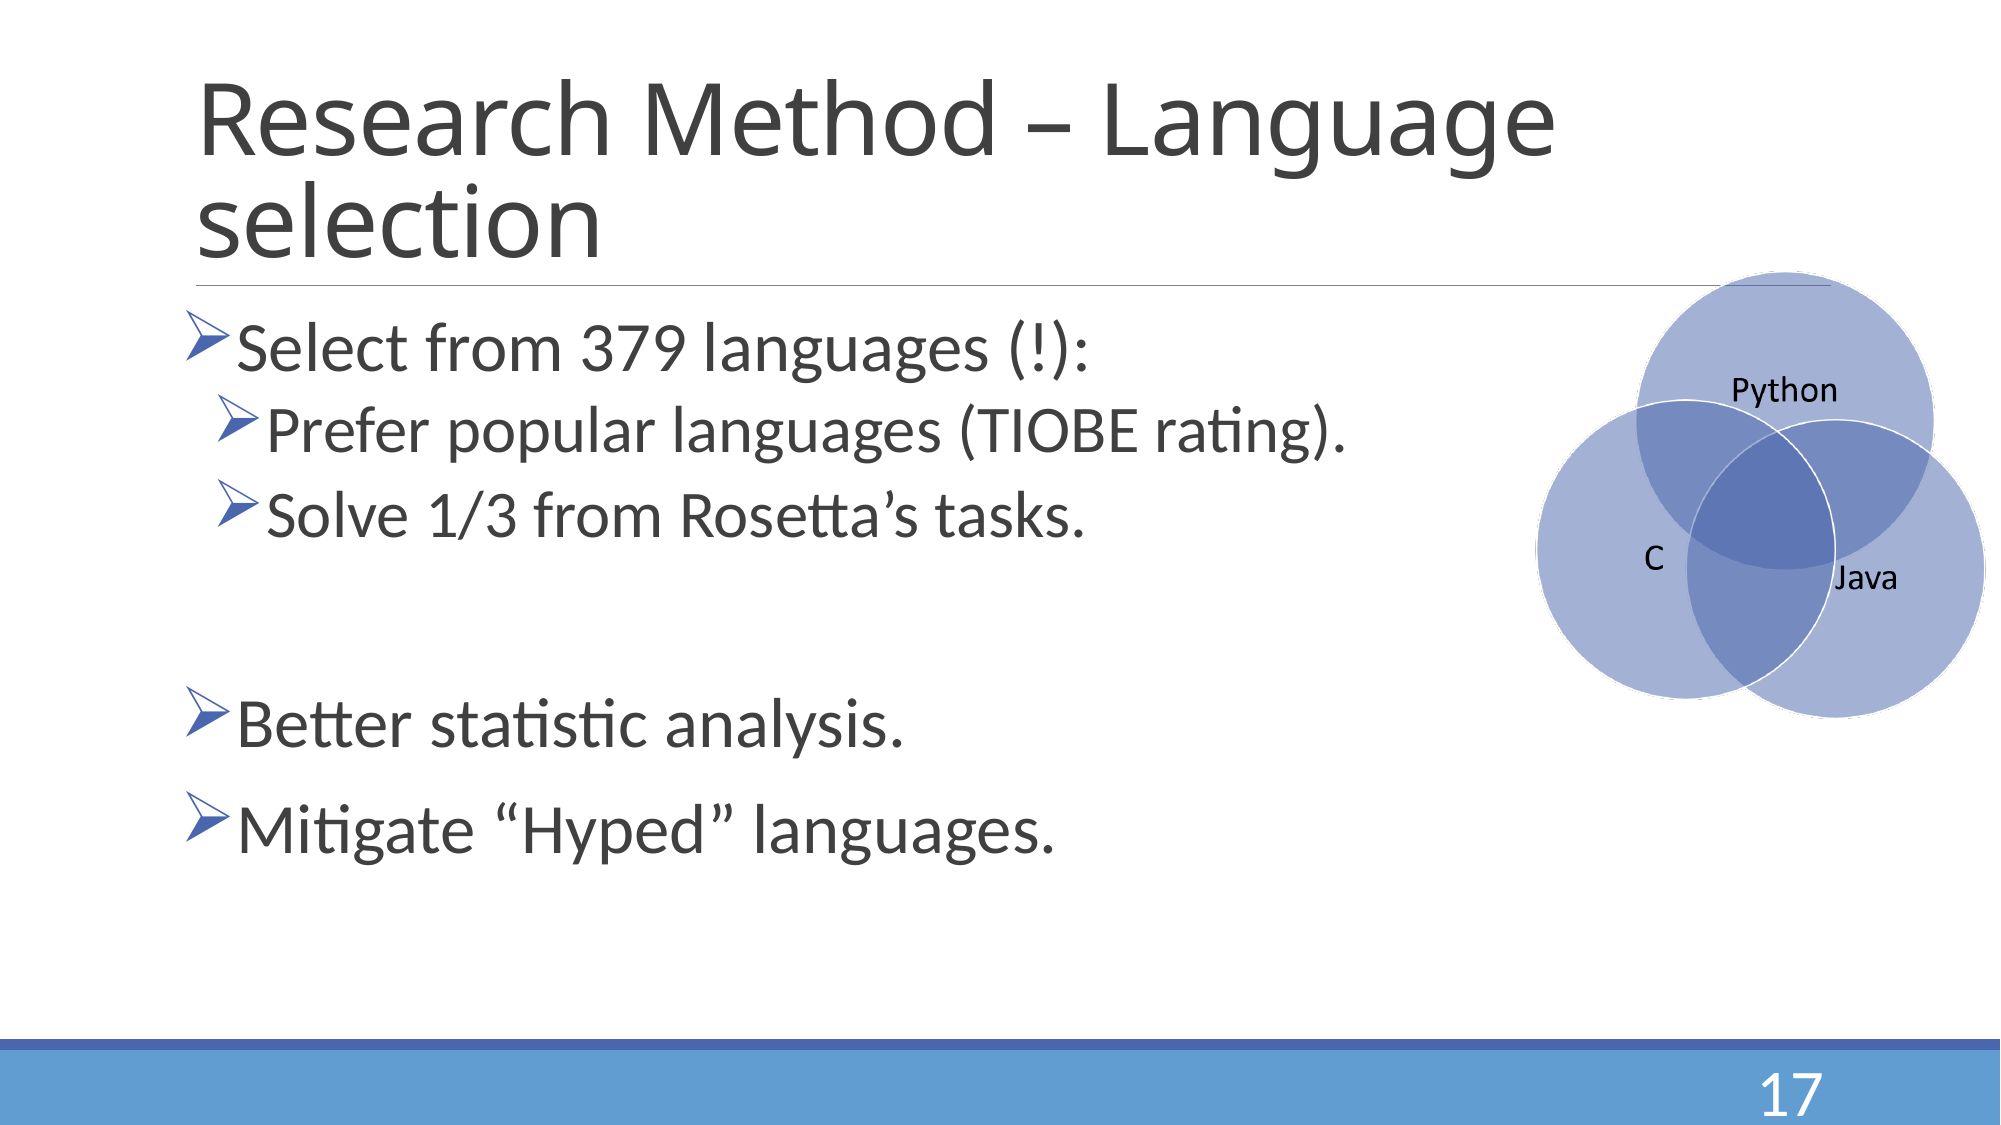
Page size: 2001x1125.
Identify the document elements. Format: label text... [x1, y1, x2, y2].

picture [1411, 264, 2000, 763]
list Select from 379 languages (!): Prefer popular languages (TIOBE rating). Solve 1/3 from Rosetta’s tasks. Better statistic analysis. Mitigate “Hyped” languages. [180, 302, 1830, 963]
slide_number 17 [1624, 1059, 1840, 1120]
title Research Method – Language selection [180, 47, 1830, 285]
